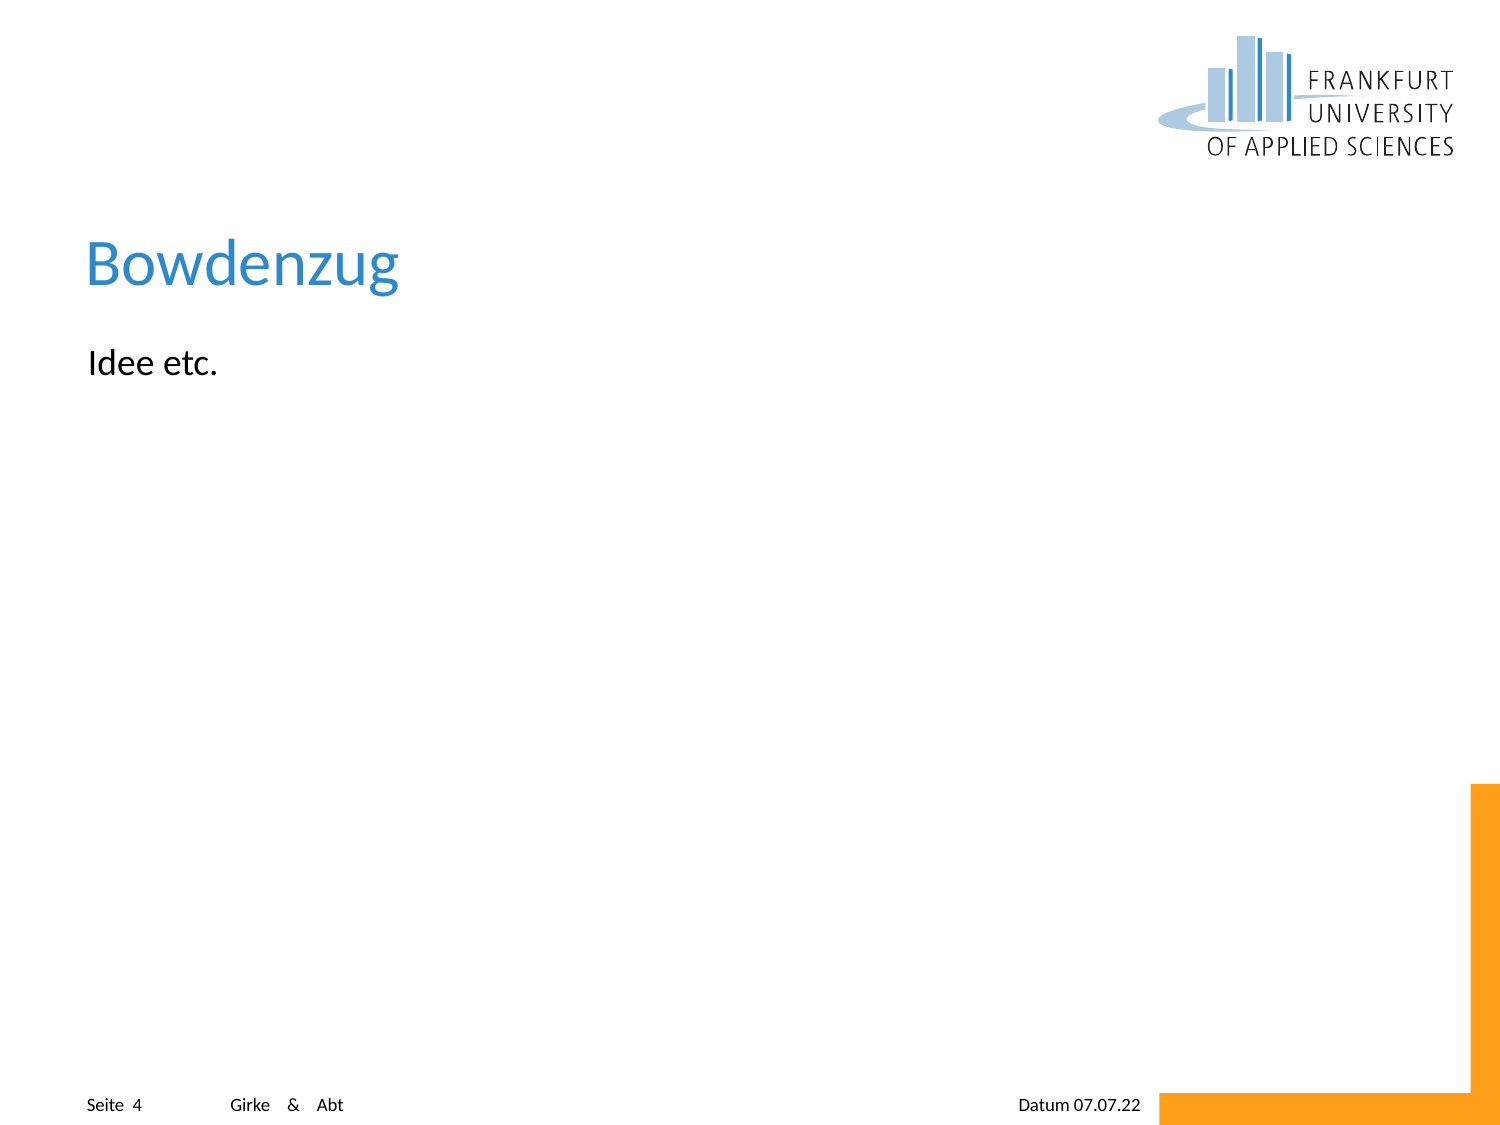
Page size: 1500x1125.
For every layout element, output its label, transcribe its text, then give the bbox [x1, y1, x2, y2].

footer Datum 07.07.22 [845, 1092, 1141, 1116]
slide_number Seite 4 [86, 1092, 144, 1116]
list Idee etc. [87, 338, 1427, 1047]
title Bowdenzug [85, 189, 1427, 300]
slide_number Girke & Abt [230, 1092, 821, 1116]
